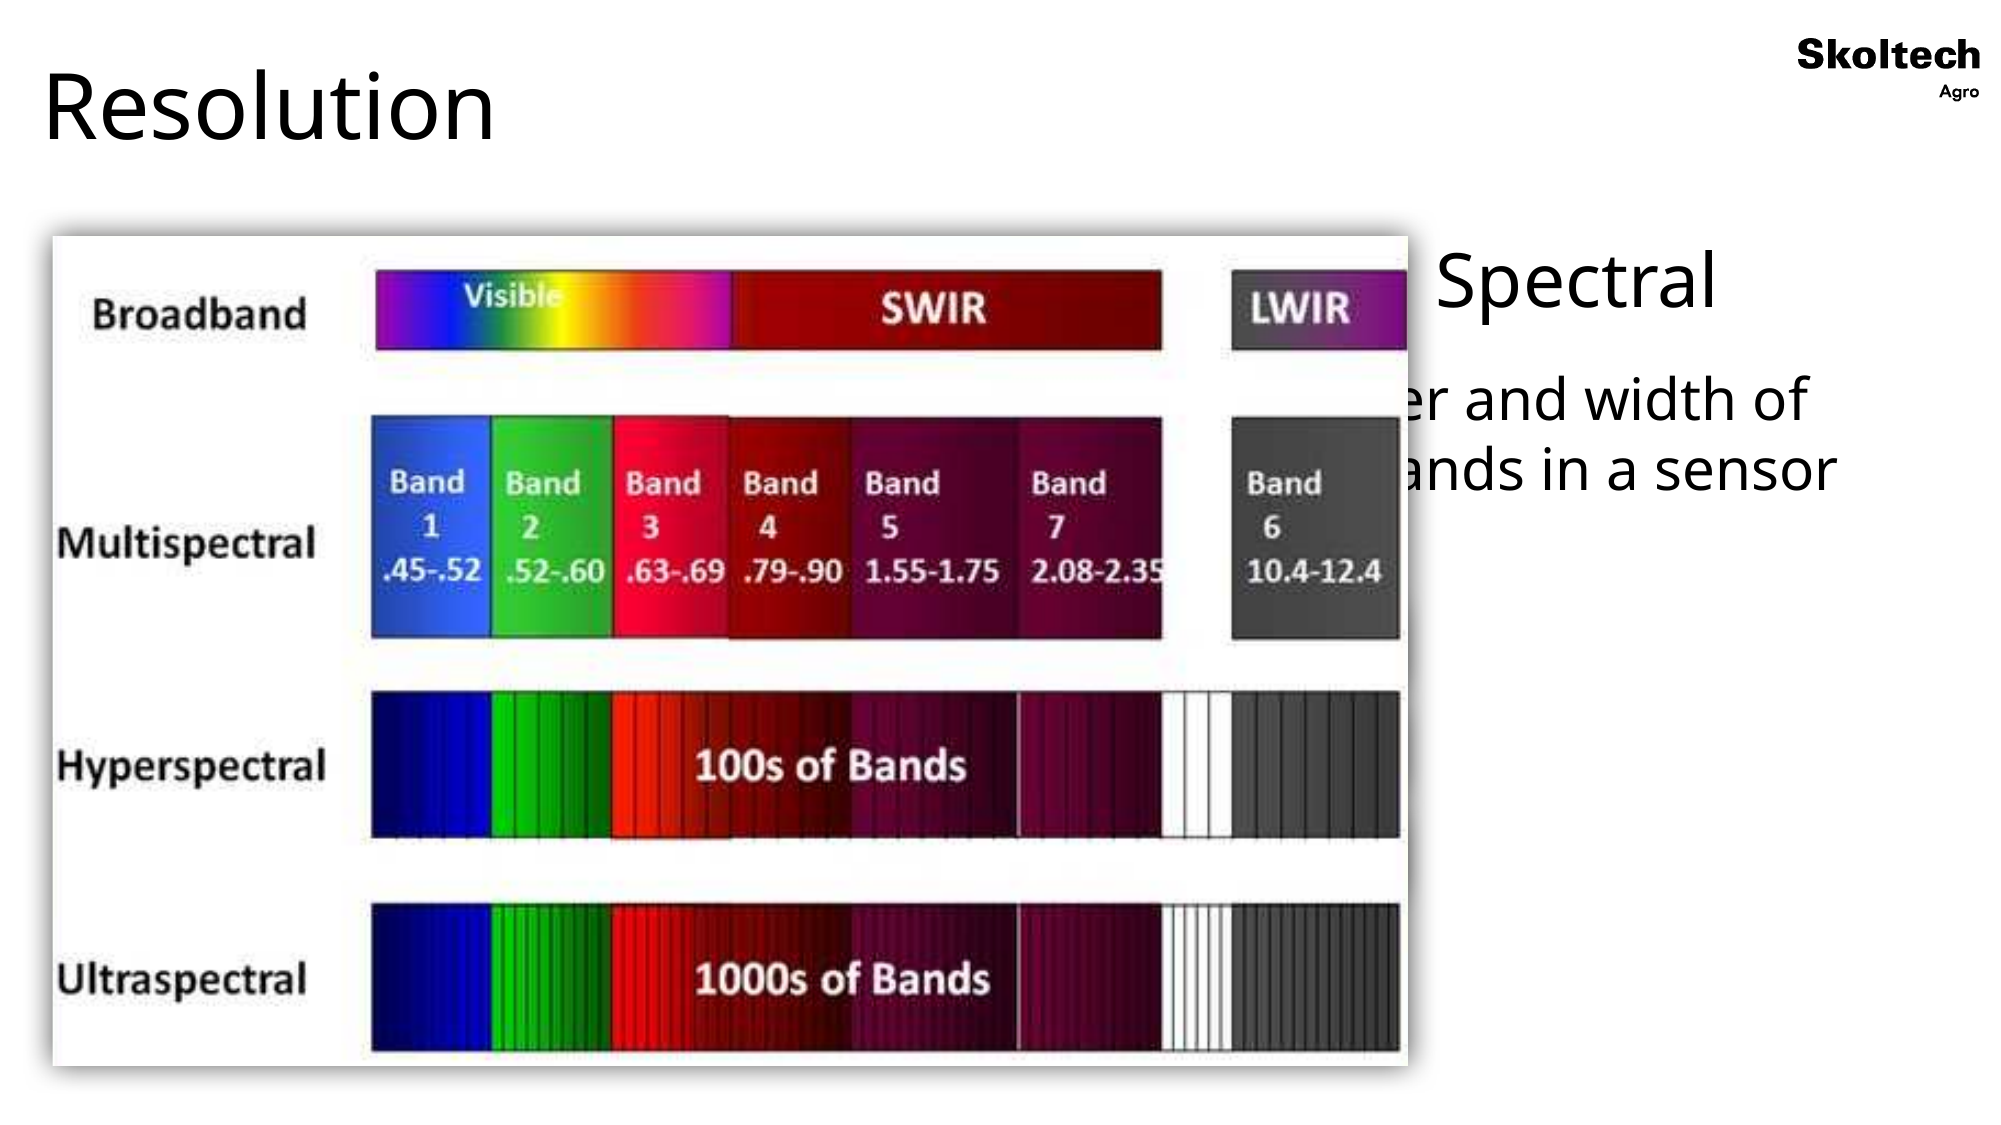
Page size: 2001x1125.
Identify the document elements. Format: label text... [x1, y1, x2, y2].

picture [1795, 20, 1985, 116]
list Spectral [1429, 236, 1849, 332]
picture [52, 236, 1408, 1066]
title Resolution [26, 30, 1725, 190]
text_box the number and width of spectral bands in a sensor system [1433, 354, 1961, 580]
